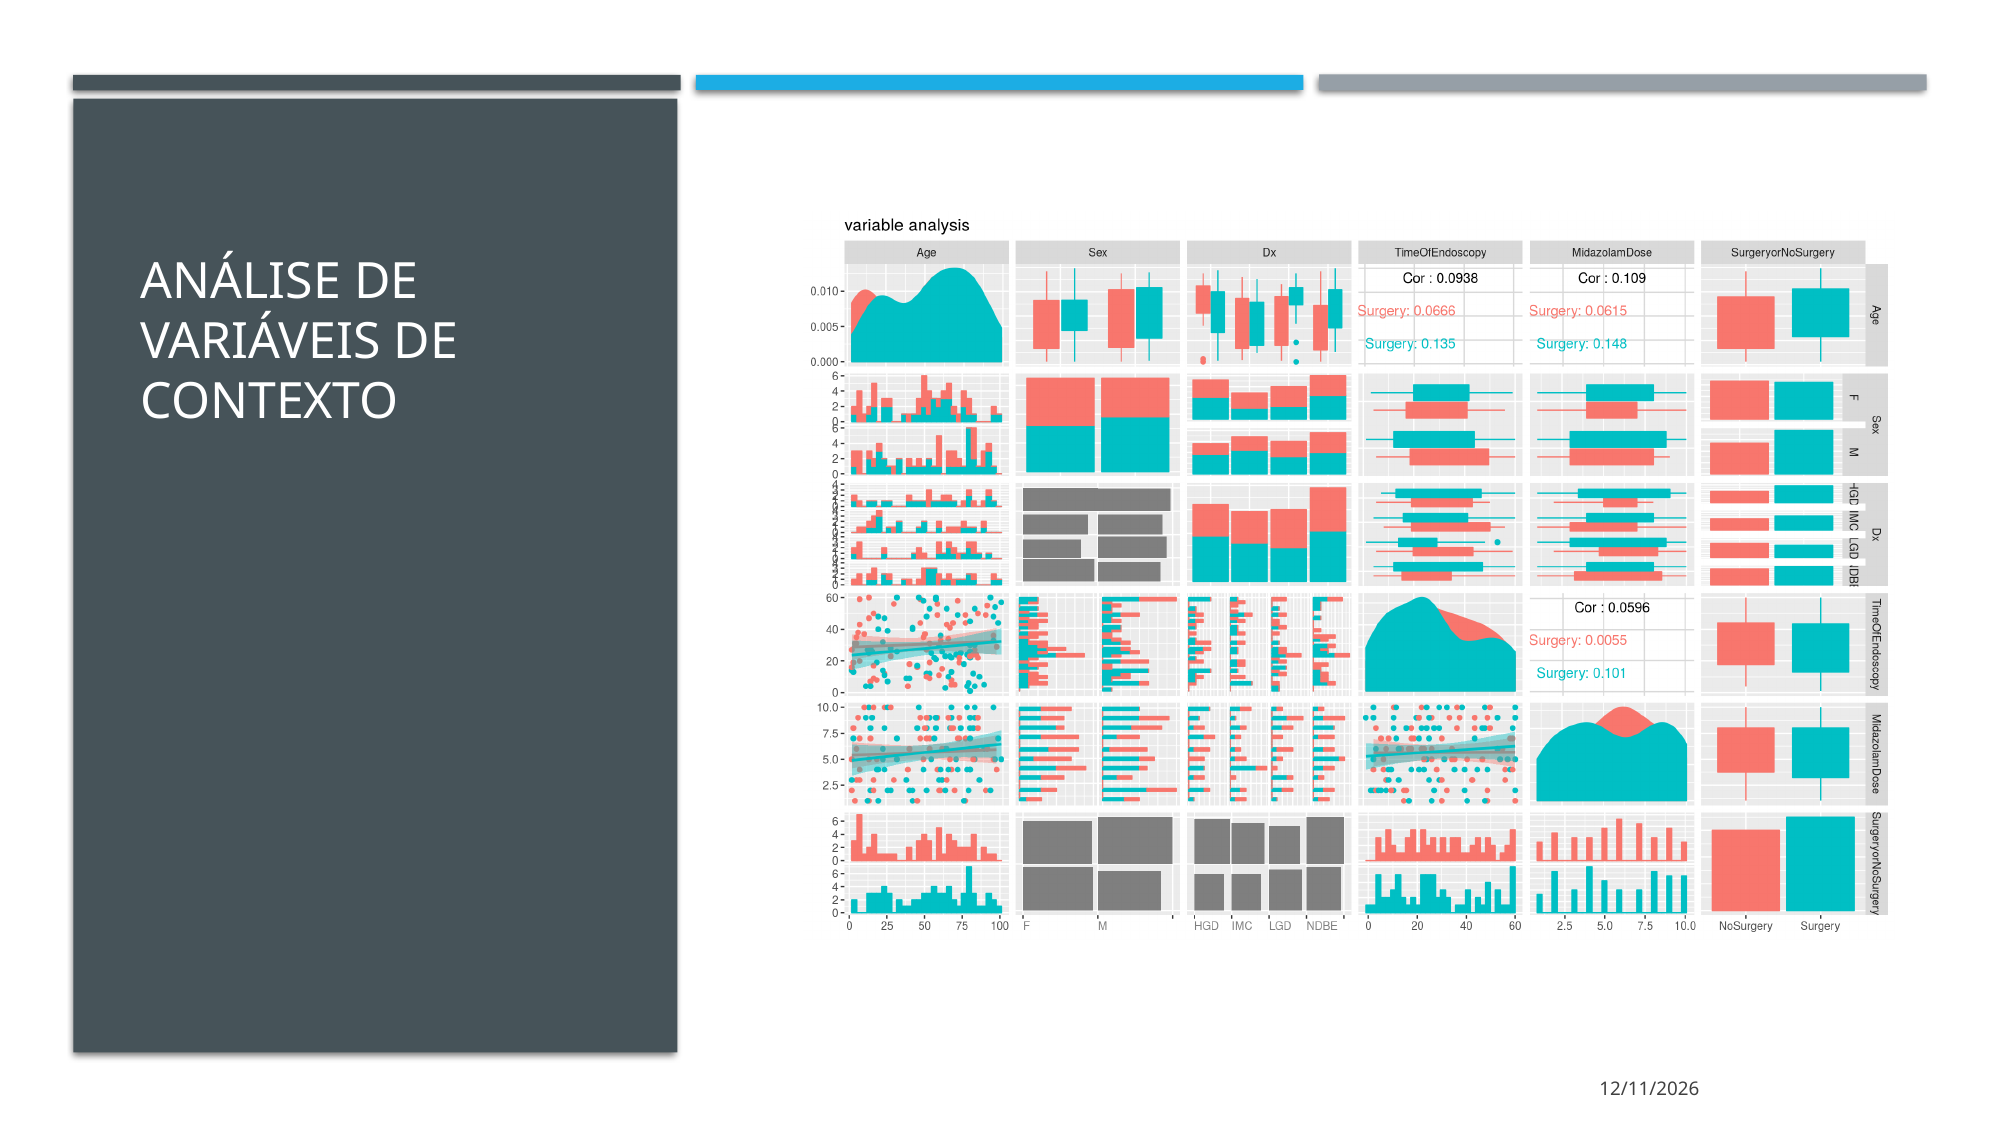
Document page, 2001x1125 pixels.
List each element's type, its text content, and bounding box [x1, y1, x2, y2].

picture [803, 210, 1896, 941]
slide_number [1247, 1059, 1715, 1120]
text_box Análise de variáveis de contexto [125, 153, 624, 436]
